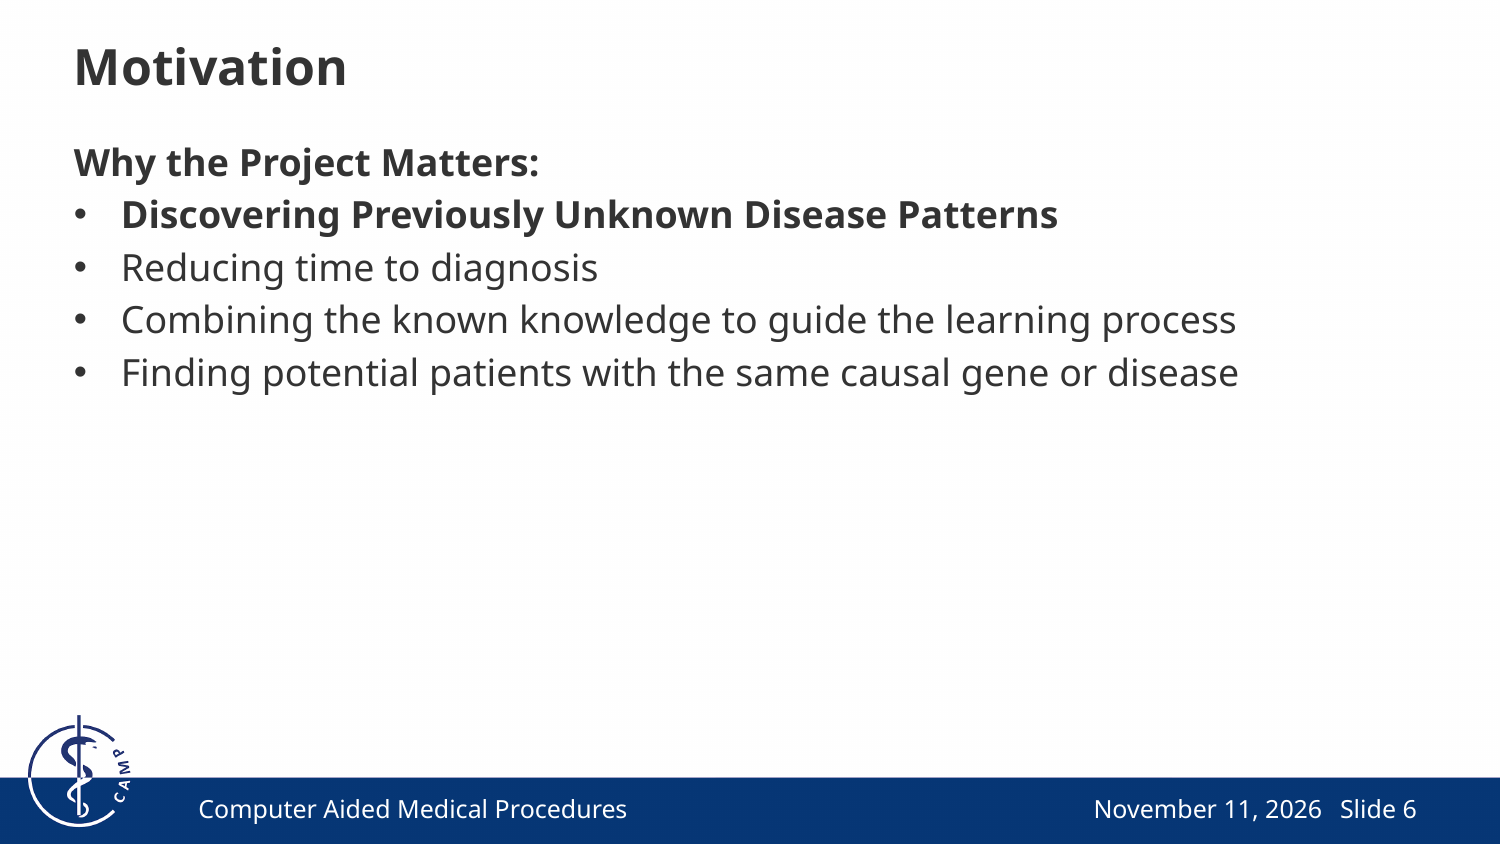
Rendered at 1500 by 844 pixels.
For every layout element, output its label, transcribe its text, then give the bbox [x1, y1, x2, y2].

slide_number Slide 6 [1325, 778, 1500, 844]
footer Computer Aided Medical Procedures [183, 778, 800, 844]
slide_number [800, 778, 1325, 844]
picture [0, 0, 1500, 844]
title Motivation [58, 28, 1438, 104]
list Why the Project Matters: Discovering Previously Unknown Disease Patterns Reducing time to diagnosis Combining the known knowledge to guide the learning process Finding potential patients with the same causal gene or disease [58, 131, 1441, 760]
